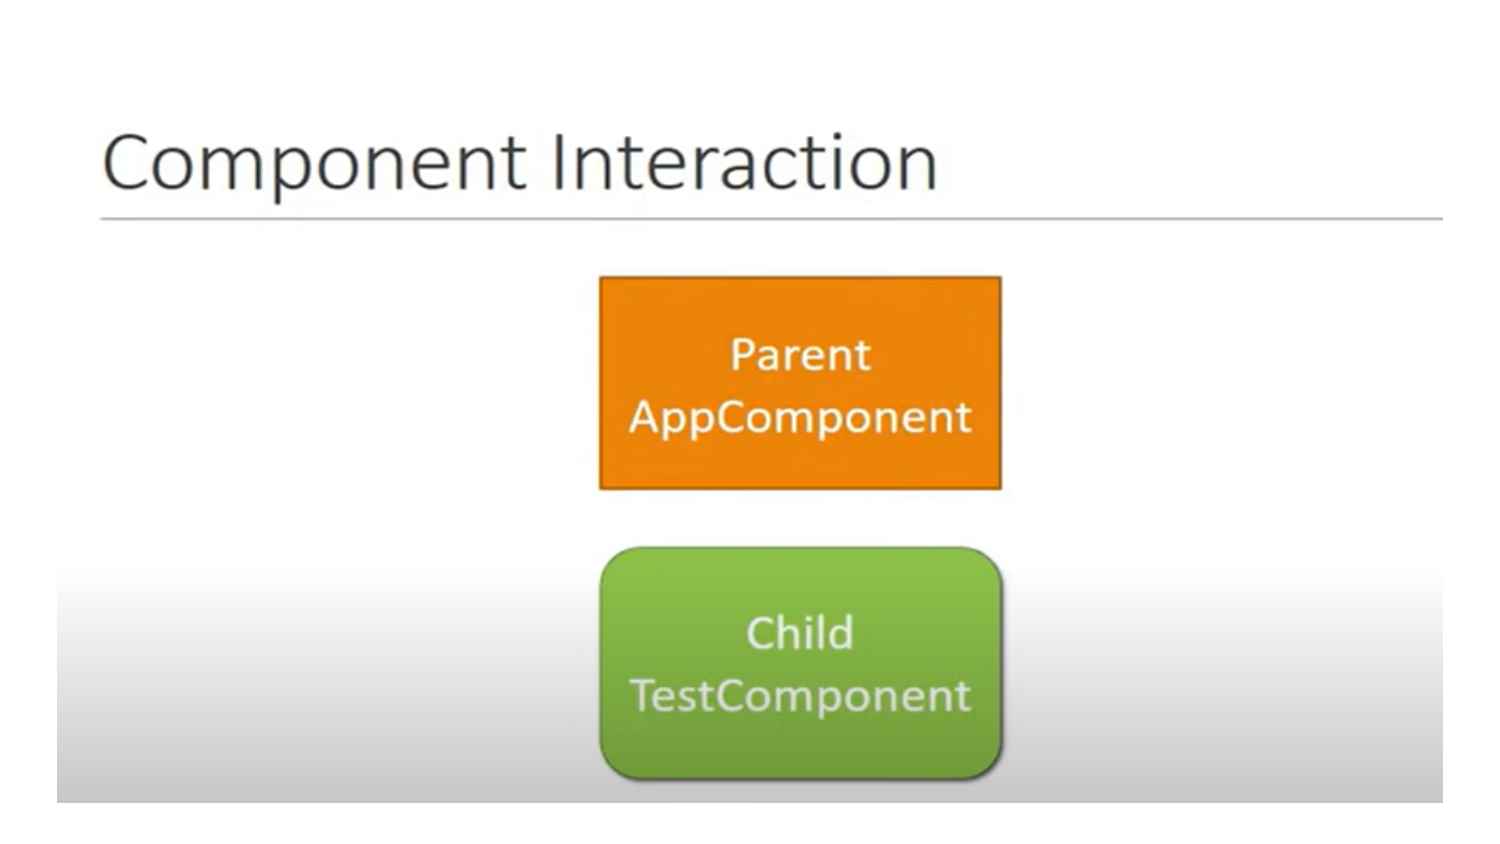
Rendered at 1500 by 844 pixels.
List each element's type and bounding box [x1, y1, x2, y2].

picture [56, 72, 1444, 803]
